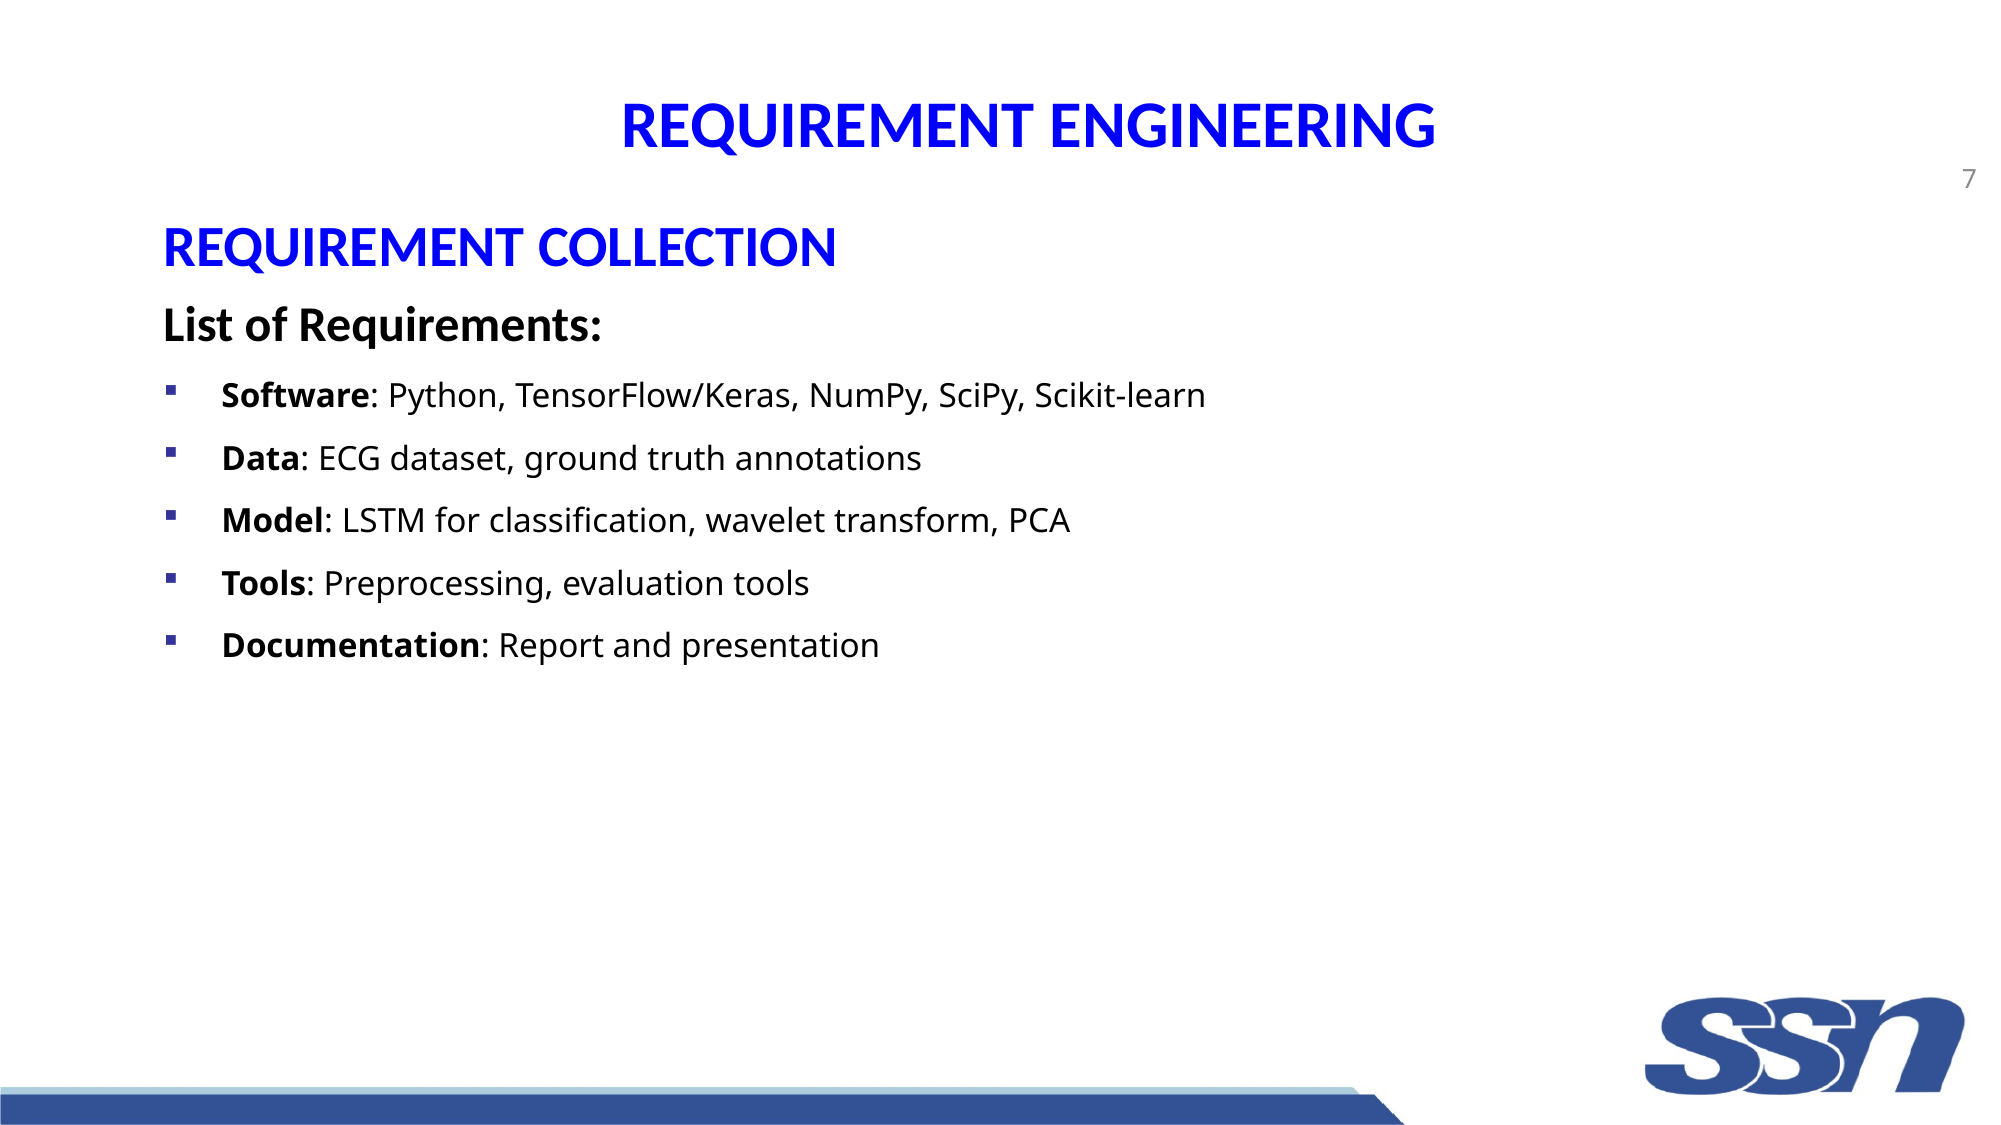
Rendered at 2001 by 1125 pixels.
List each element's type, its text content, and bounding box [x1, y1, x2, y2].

slide_number 7 [1860, 149, 1995, 211]
title REQUIREMENT ENGINEERING [466, 60, 1593, 182]
list REQUIREMENT COLLECTION List of Requirements: Software: Python, TensorFlow/Keras, NumPy, SciPy, Scikit-learn Data: ECG dataset, ground truth annotations Model: LSTM for classification, wavelet transform, PCA Tools: Preprocessing, evaluation tools Documentation: Report and presentation [146, 194, 1639, 989]
picture [0, 962, 1467, 1125]
picture [1625, 986, 1992, 1125]
